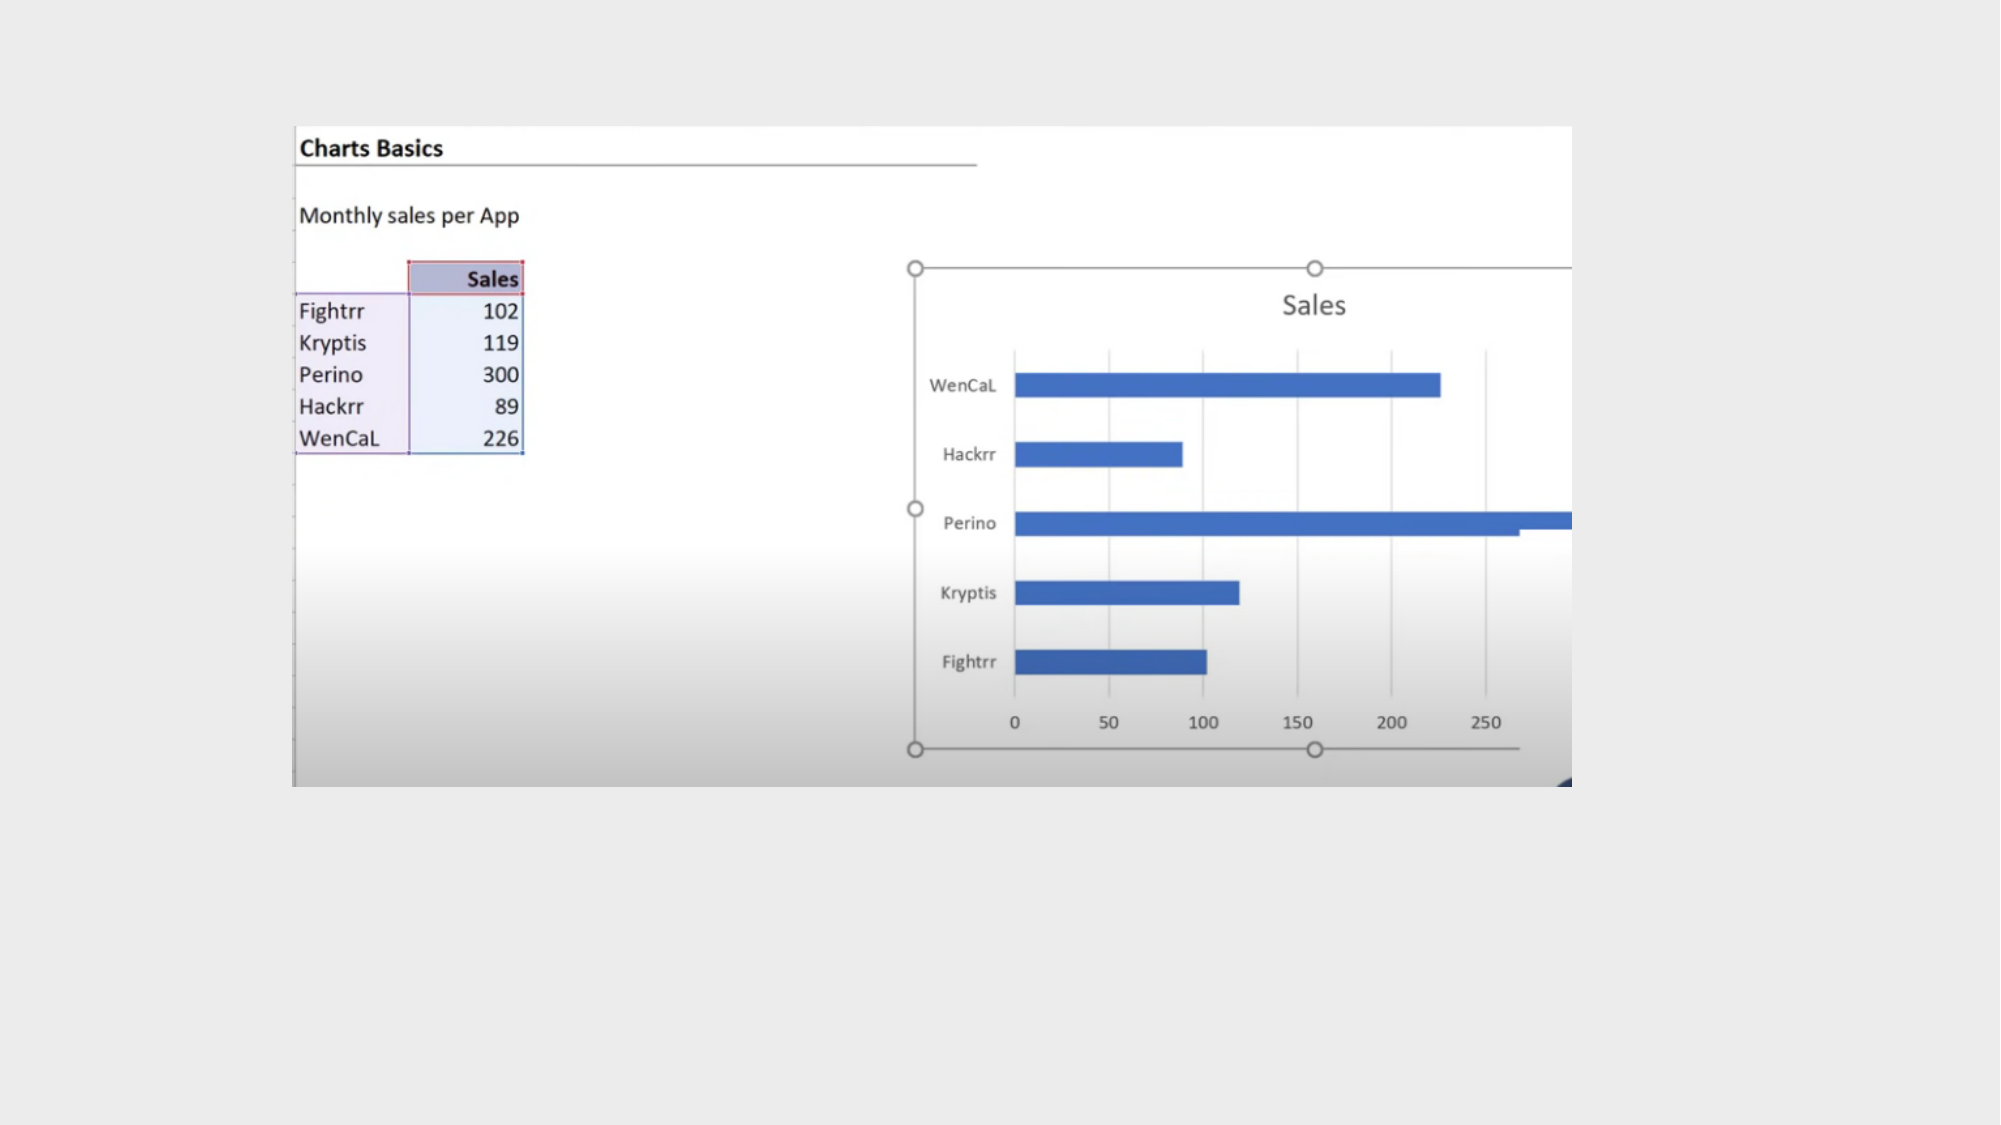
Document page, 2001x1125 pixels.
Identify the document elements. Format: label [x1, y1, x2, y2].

picture [292, 126, 1572, 787]
